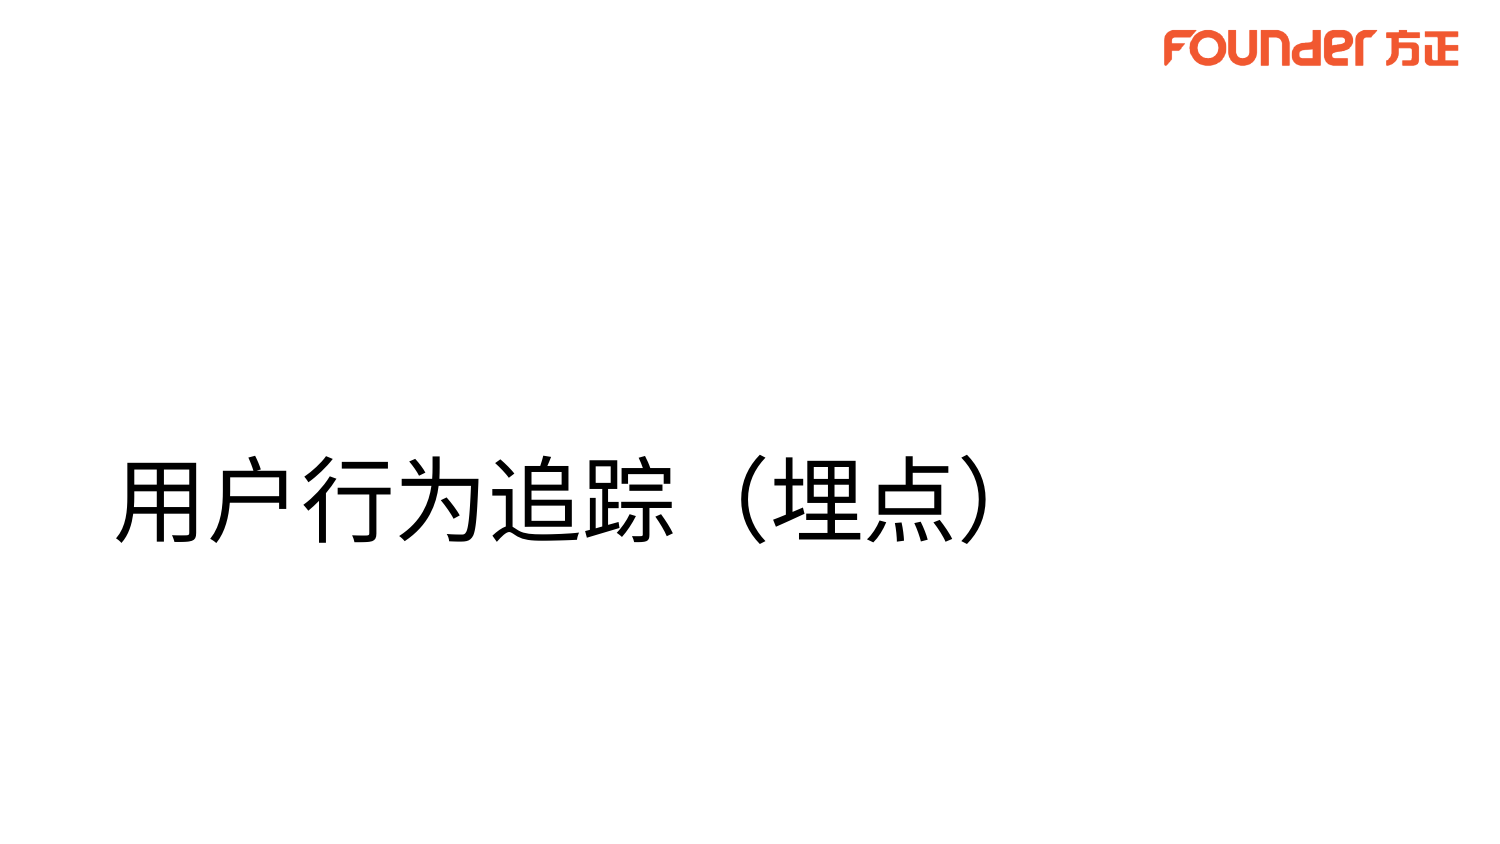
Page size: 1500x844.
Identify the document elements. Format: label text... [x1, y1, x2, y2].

title 用户行为追踪（埋点） [102, 210, 1397, 562]
picture [1136, 0, 1485, 102]
